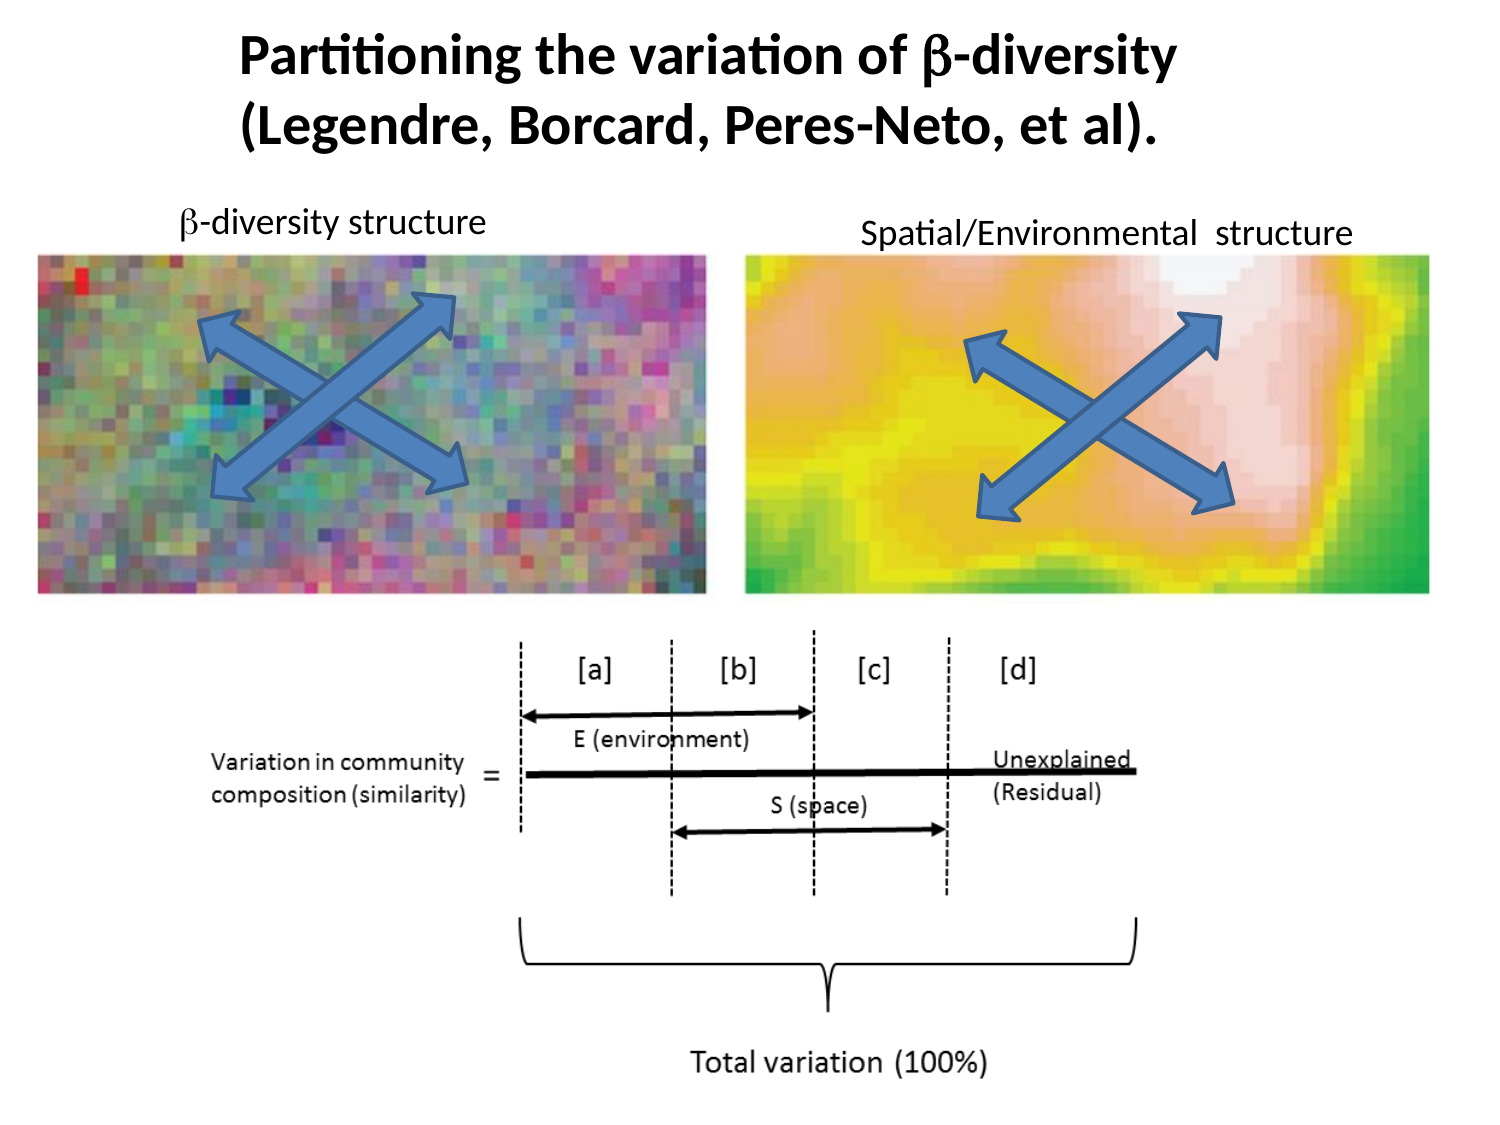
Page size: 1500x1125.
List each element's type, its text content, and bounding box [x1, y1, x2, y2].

picture [37, 250, 1430, 605]
text_box Partitioning the variation of b-diversity (Legendre, Borcard, Peres-Neto, et al). [225, 9, 1314, 164]
text_box b-diversity structure [164, 190, 502, 249]
text_box Spatial/Environmental structure [845, 200, 1370, 249]
picture [193, 628, 1147, 1104]
